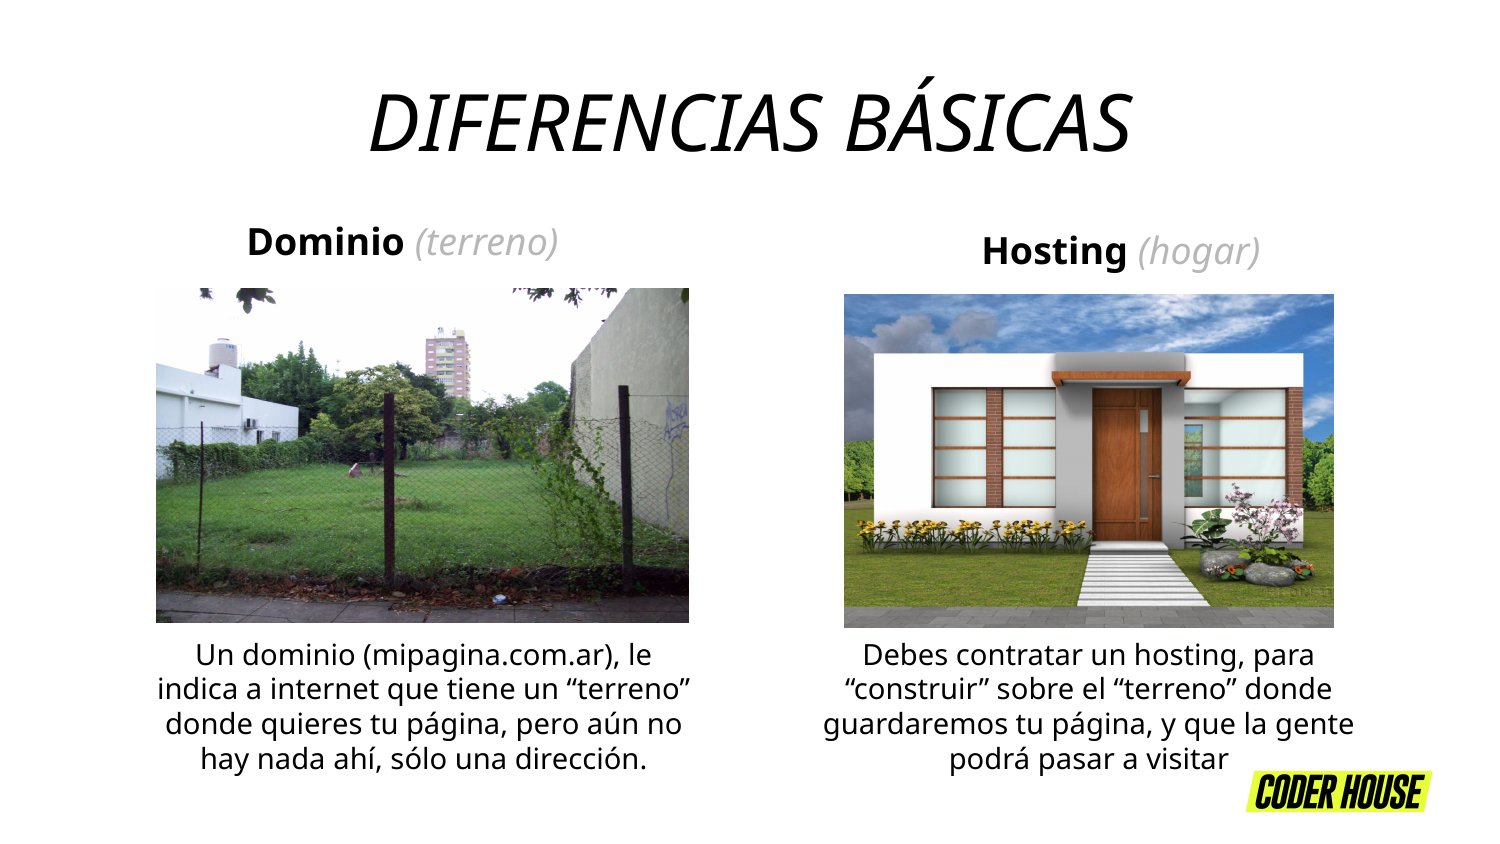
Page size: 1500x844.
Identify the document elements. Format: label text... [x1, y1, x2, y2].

text_box DIFERENCIAS BÁSICAS [105, 43, 1395, 158]
text_box Dominio (terreno) [136, 203, 669, 289]
picture [843, 294, 1335, 628]
picture [1241, 764, 1437, 819]
text_box Debes contratar un hosting, para “construir” sobre el “terreno” donde guardaremos tu página, y que la gente podrá pasar a visitar [804, 620, 1374, 756]
text_box Un dominio (mipagina.com.ar), le indica a internet que tiene un “terreno” donde quieres tu página, pero aún no hay nada ahí, sólo una dirección. [139, 620, 709, 756]
text_box Hosting (hogar) [855, 211, 1387, 297]
picture [156, 287, 689, 623]
